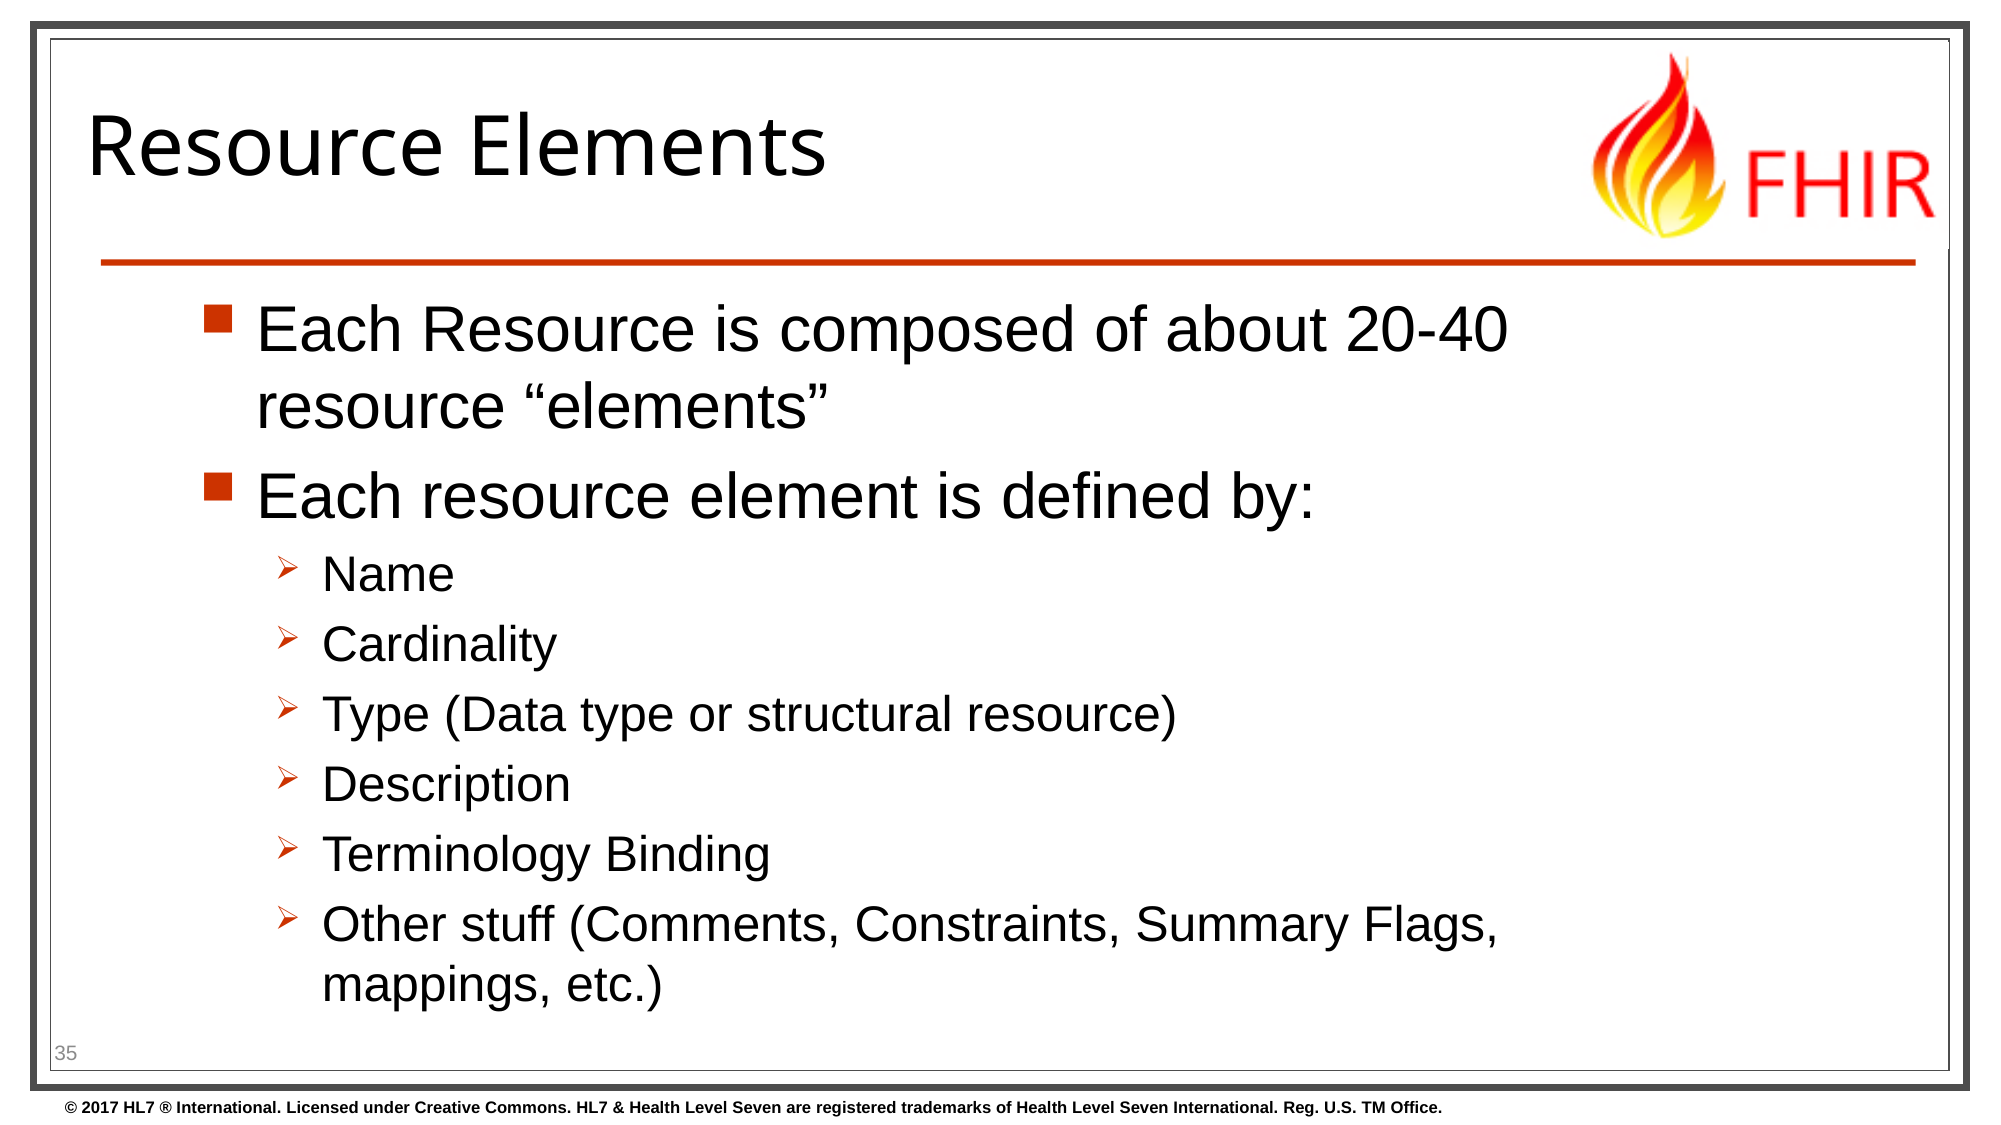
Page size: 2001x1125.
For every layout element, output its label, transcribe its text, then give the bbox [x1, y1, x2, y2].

title Resource Elements [70, 54, 1504, 249]
picture [1578, 42, 1949, 249]
list Each Resource is composed of about 20-40 resource “elements” Each resource element is defined by: Name Cardinality Type (Data type or structural resource) Description Terminology Binding Other stuff (Comments, Constraints, Summary Flags, mappings, etc.) [184, 278, 1688, 1014]
slide_number 35 [39, 1034, 197, 1071]
